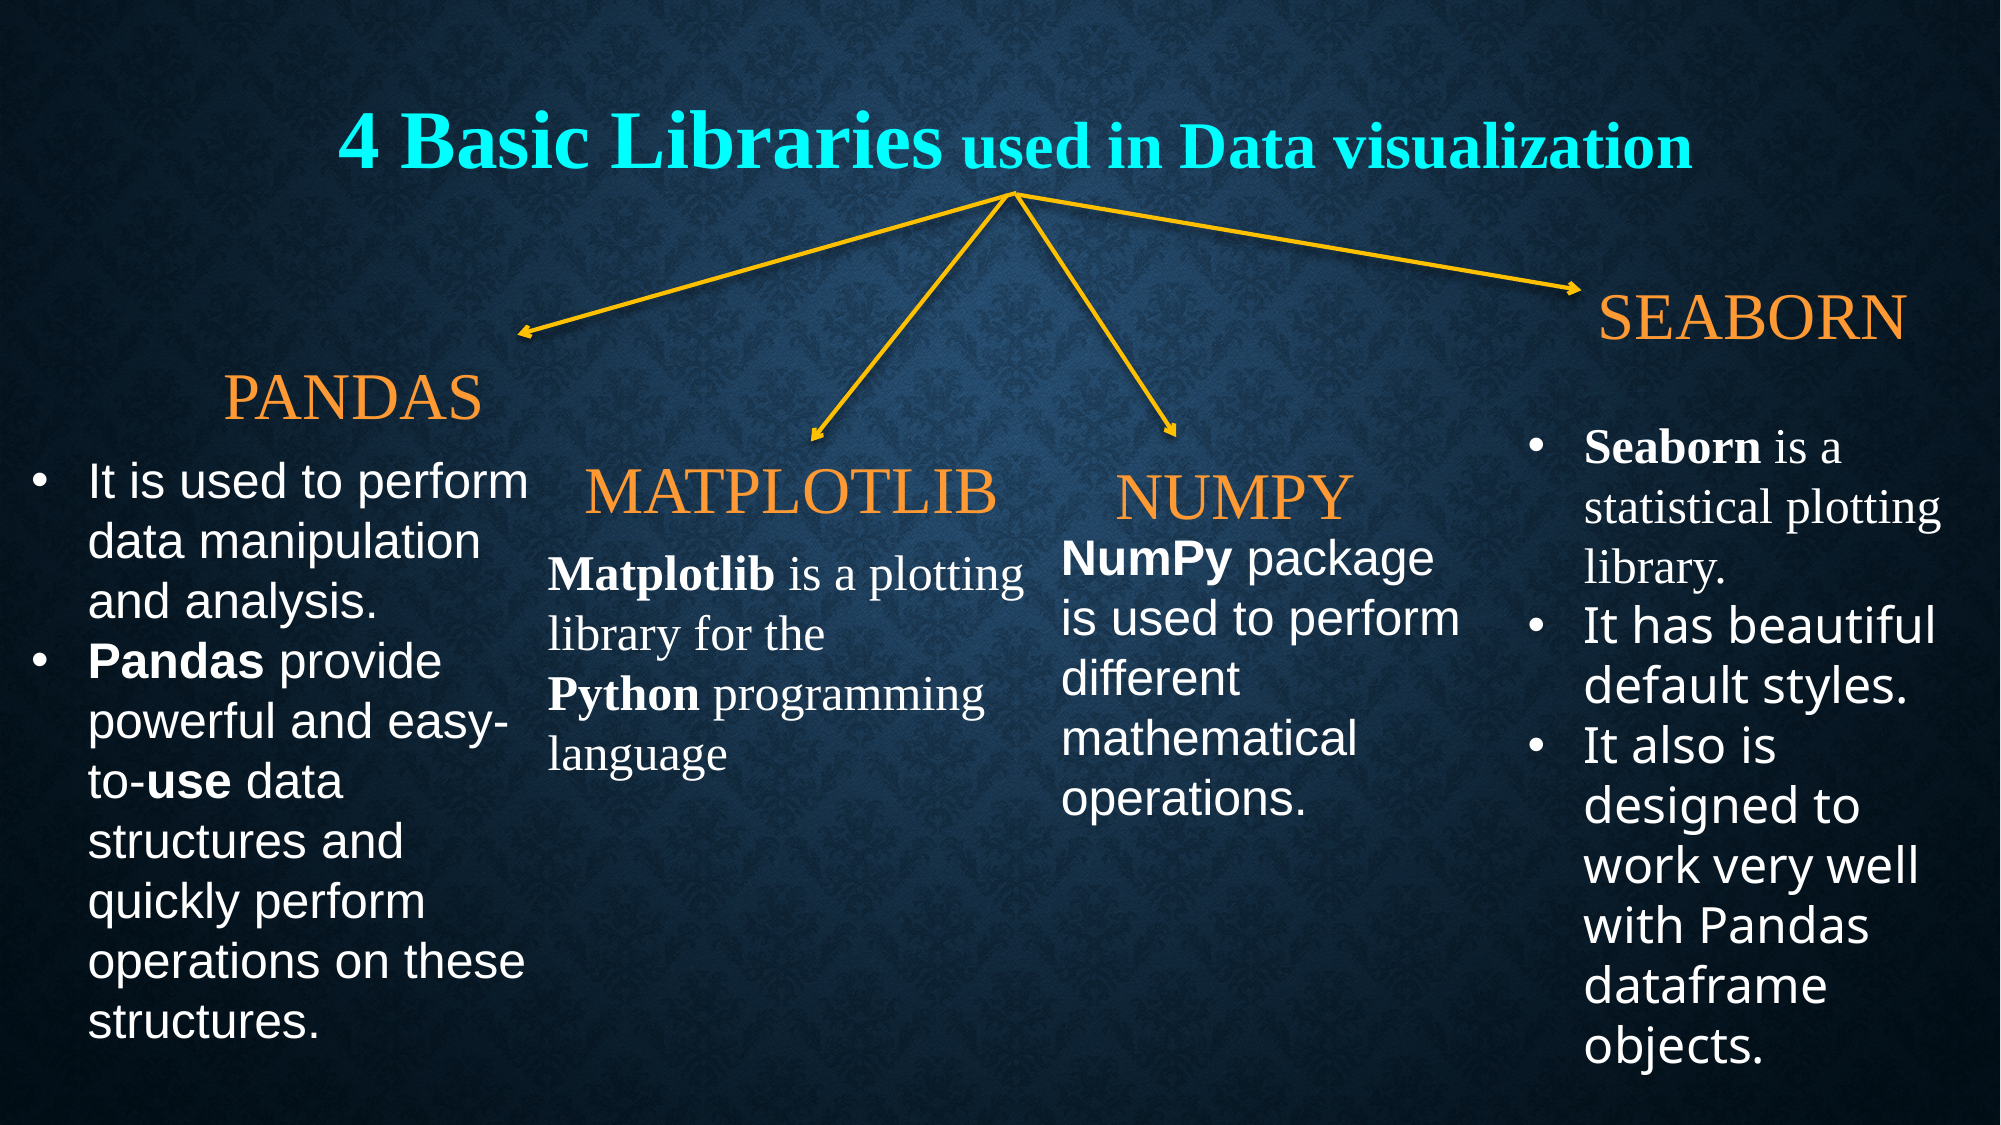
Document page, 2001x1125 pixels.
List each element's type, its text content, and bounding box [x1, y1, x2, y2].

text_box MATPLOTLIB [557, 439, 1027, 533]
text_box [516, 193, 810, 336]
text_box It is used to perform data manipulation and analysis. Pandas provide powerful and easy-to-use data structures and quickly perform operations on these structures. [16, 441, 553, 1057]
text_box NUMPY [1100, 445, 1444, 517]
text_box Seaborn is a statistical plotting library. It has beautiful default styles. It also is designed to work very well with Pandas dataframe objects. [1512, 406, 2000, 1082]
text_box 4 Basic Libraries used in Data visualization [304, 78, 1729, 193]
text_box PANDAS [182, 345, 526, 441]
text_box Matplotlib is a plotting library for the Python programming language [532, 533, 1051, 788]
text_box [1015, 193, 1177, 438]
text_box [810, 193, 1009, 443]
text_box NumPy package is used to perform different mathematical operations. [1045, 517, 1494, 833]
text_box SEABORN [1581, 265, 1925, 361]
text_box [1177, 193, 1582, 291]
